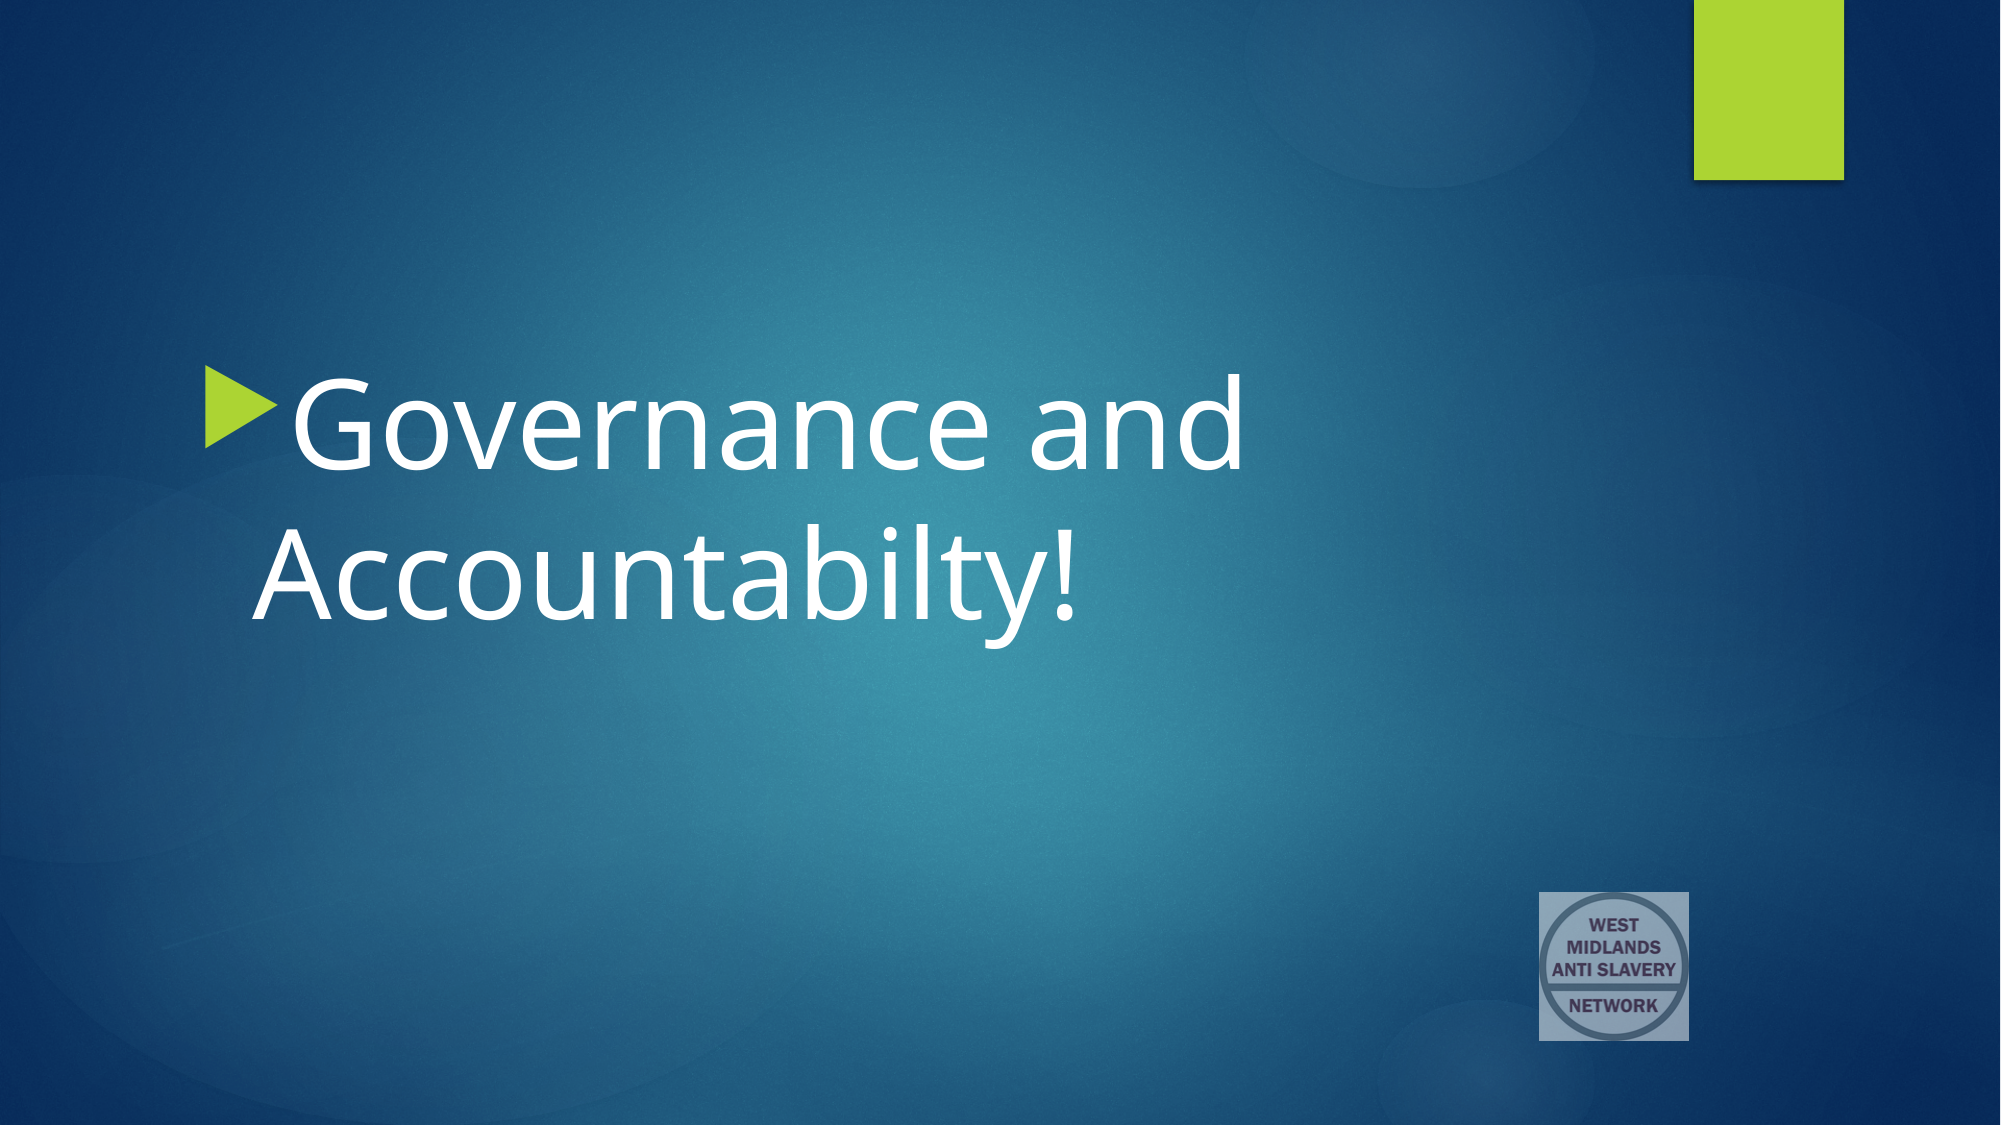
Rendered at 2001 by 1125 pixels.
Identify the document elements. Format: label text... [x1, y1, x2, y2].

list Governance and Accountabilty! [181, 336, 1649, 1025]
picture [1539, 891, 1689, 1042]
